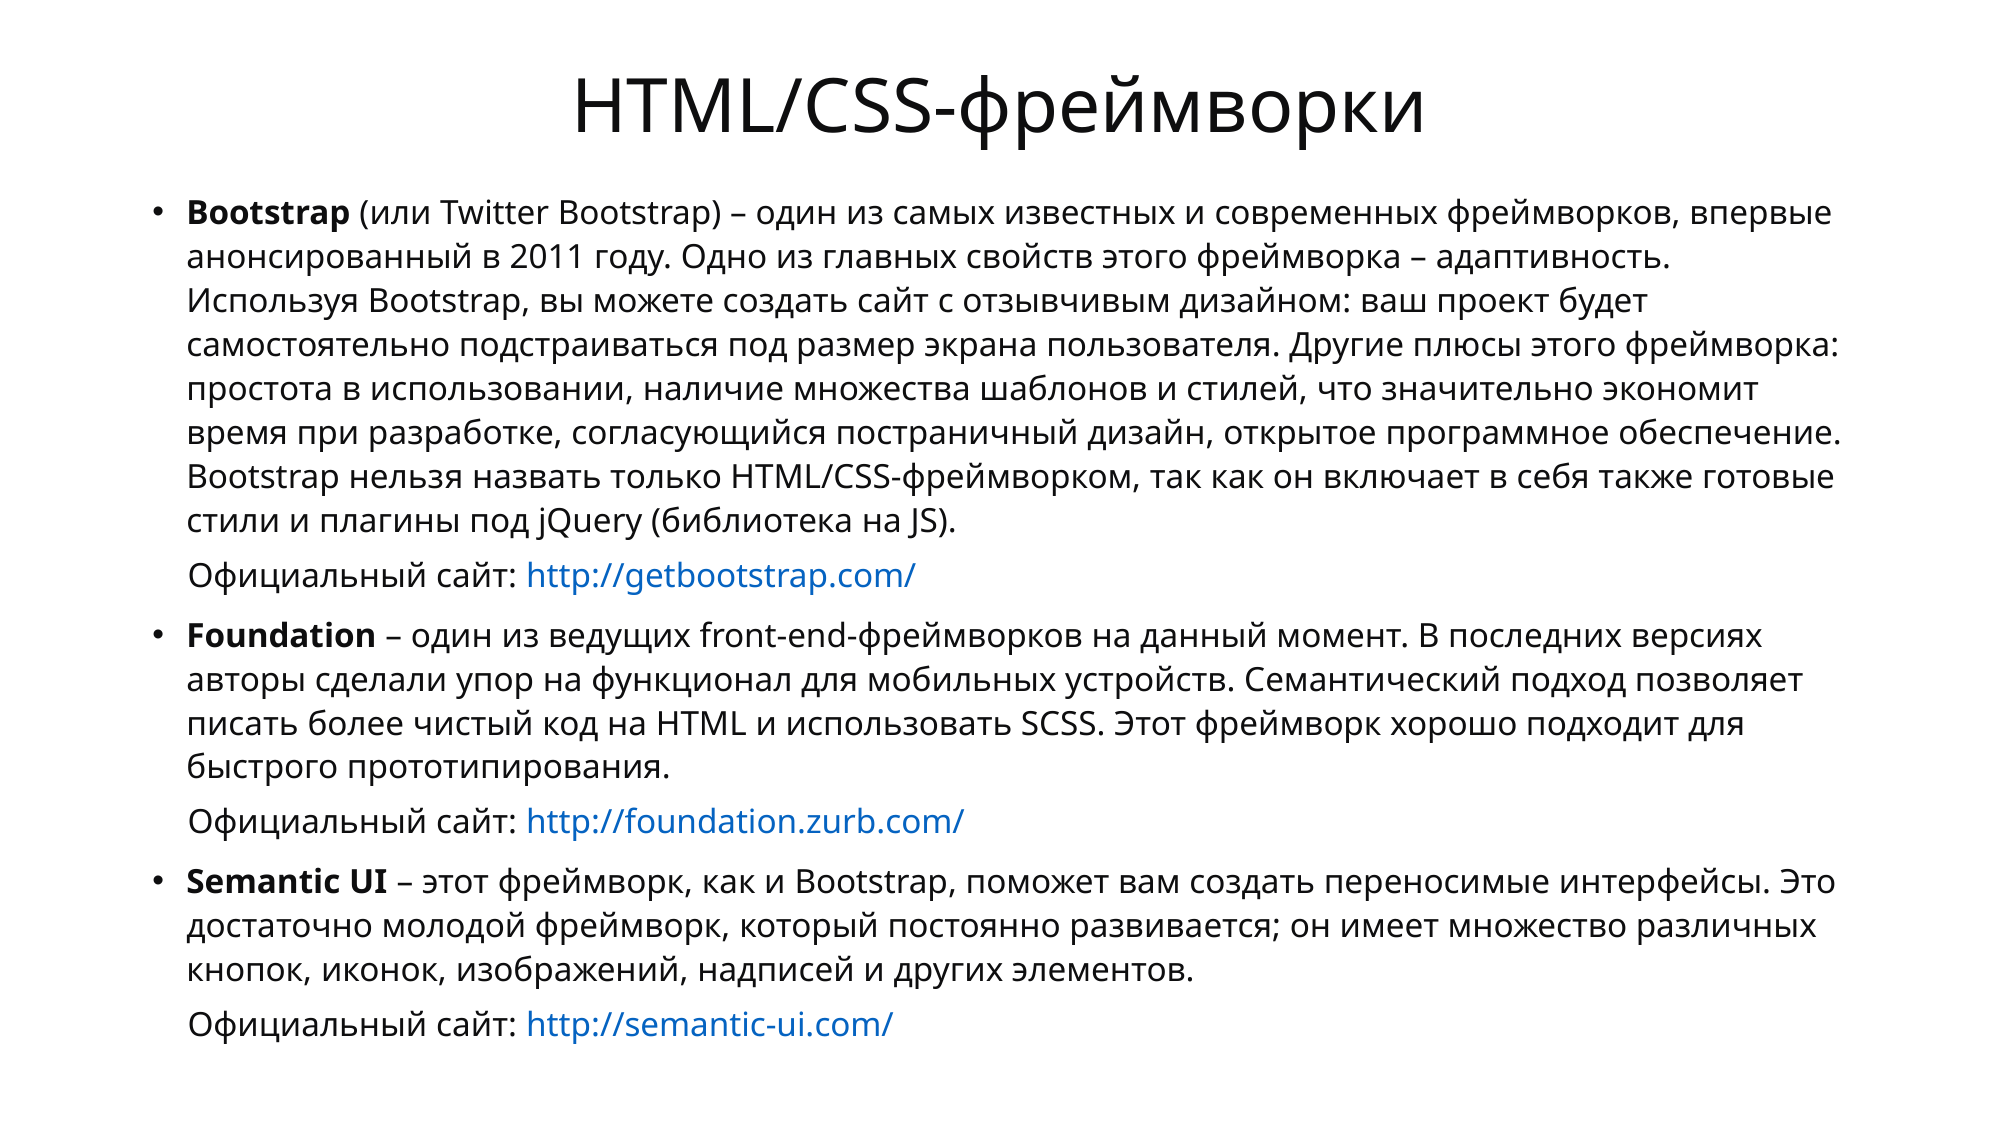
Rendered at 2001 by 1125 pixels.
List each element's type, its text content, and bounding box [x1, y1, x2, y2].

list Bootstrap (или Twitter Bootstrap) – один из самых известных и современных фреймворков, впервые анонсированный в 2011 году. Одно из главных свойств этого фреймворка – адаптивность. Используя Bootstrap, вы можете создать сайт с отзывчивым дизайном: ваш проект будет самостоятельно подстраиваться под размер экрана пользователя. Другие плюсы этого фреймворка: простота в использовании, наличие множества шаблонов и стилей, что значительно экономит время при разработке, согласующийся постраничный дизайн, открытое программное обеспечение. Bootstrap нельзя назвать только HTML/CSS-фреймворком, так как он включает в себя также готовые стили и плагины под jQuery (библиотека на JS). Официальный сайт: http://getbootstrap.com/ Foundation – один из ведущих front-end-фреймворков на данный момент. В последних версиях авторы сделали упор на функционал для мобильных устройств. Семантический подход позволяет писать более чистый код на HTML и использовать SCSS. Этот фреймворк хорошо подходит для быстрого прототипирования. Официальный сайт: http://foundation.zurb.com/ Semantic UI – этот фреймворк, как и Bootstrap, поможет вам создать переносимые интерфейсы. Это достаточно молодой фреймворк, который постоянно развивается; он имеет множество различных кнопок, иконок, изображений, надписей и других элементов. Официальный сайт: http://semantic-ui.com/ [137, 179, 1863, 1081]
title HTML/CSS-фреймворки [137, 0, 1863, 179]
